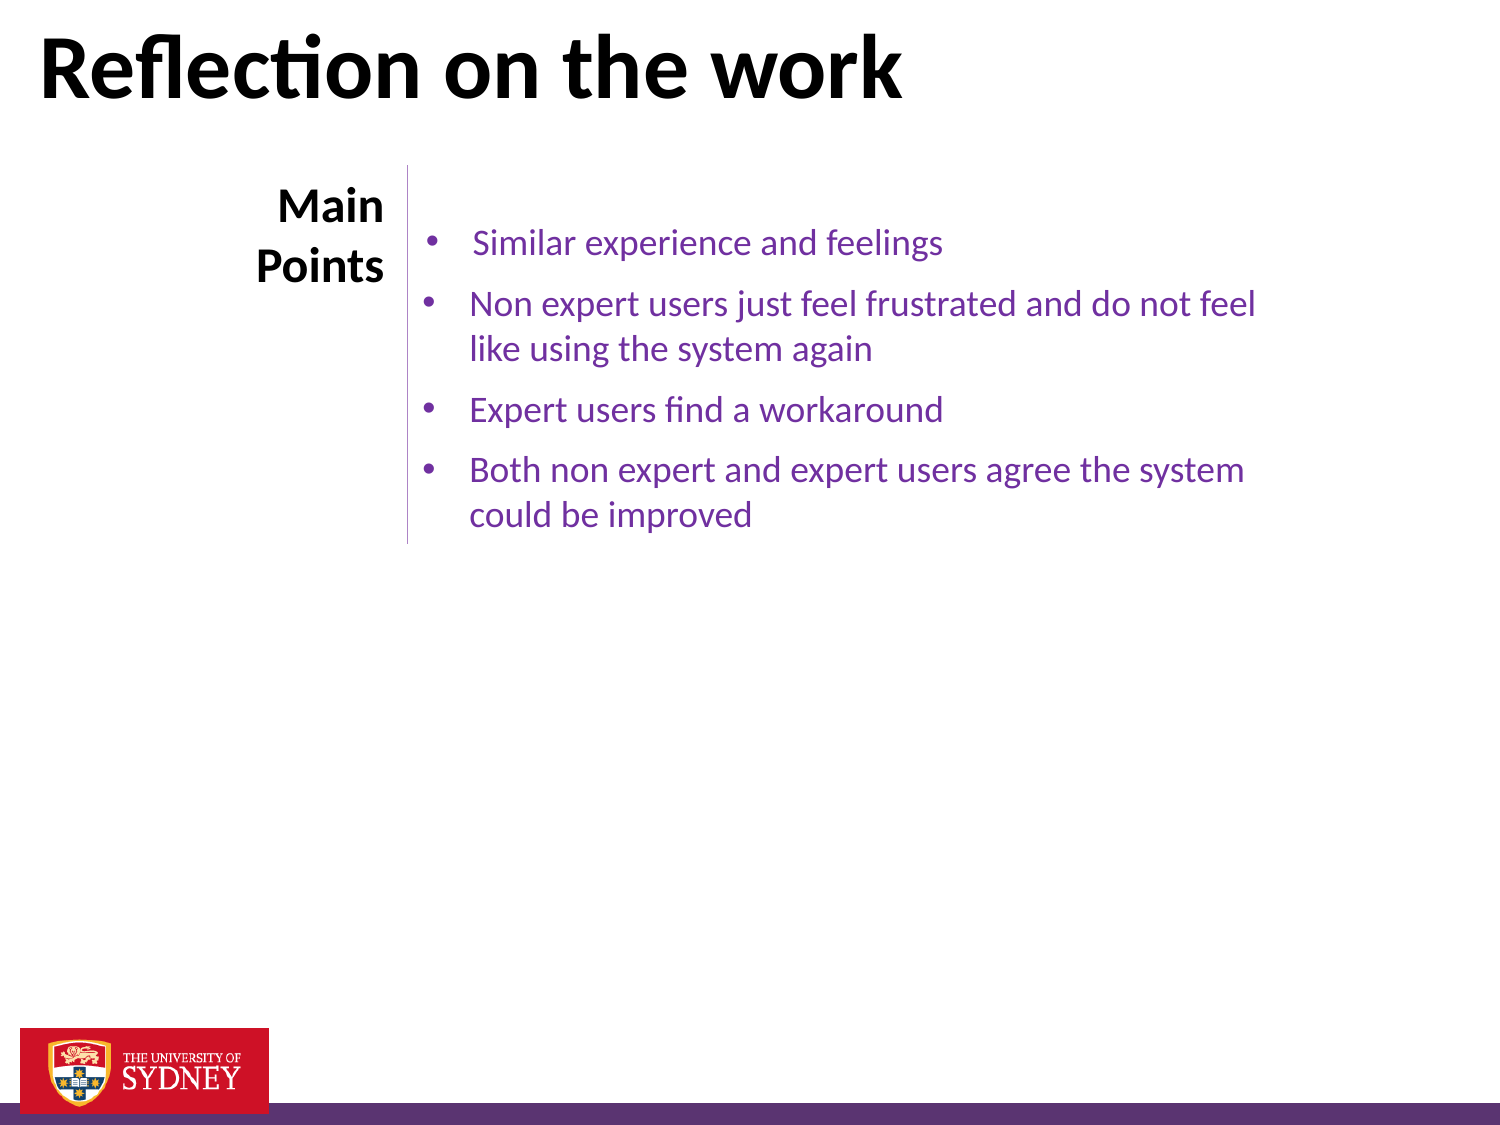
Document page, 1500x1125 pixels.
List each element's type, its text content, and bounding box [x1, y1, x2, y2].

text_box Non expert users just feel frustrated and do not feel like using the system again [408, 271, 1321, 377]
text_box [0, 1102, 1500, 1125]
text_box Reflection on the work [24, 0, 920, 125]
text_box Both non expert and expert users agree the system could be improved [408, 438, 1321, 543]
text_box Expert users find a workaround [408, 377, 1321, 438]
text_box Similar experience and feelings [411, 210, 959, 271]
picture [20, 1028, 270, 1115]
text_box Main Points [241, 165, 400, 301]
